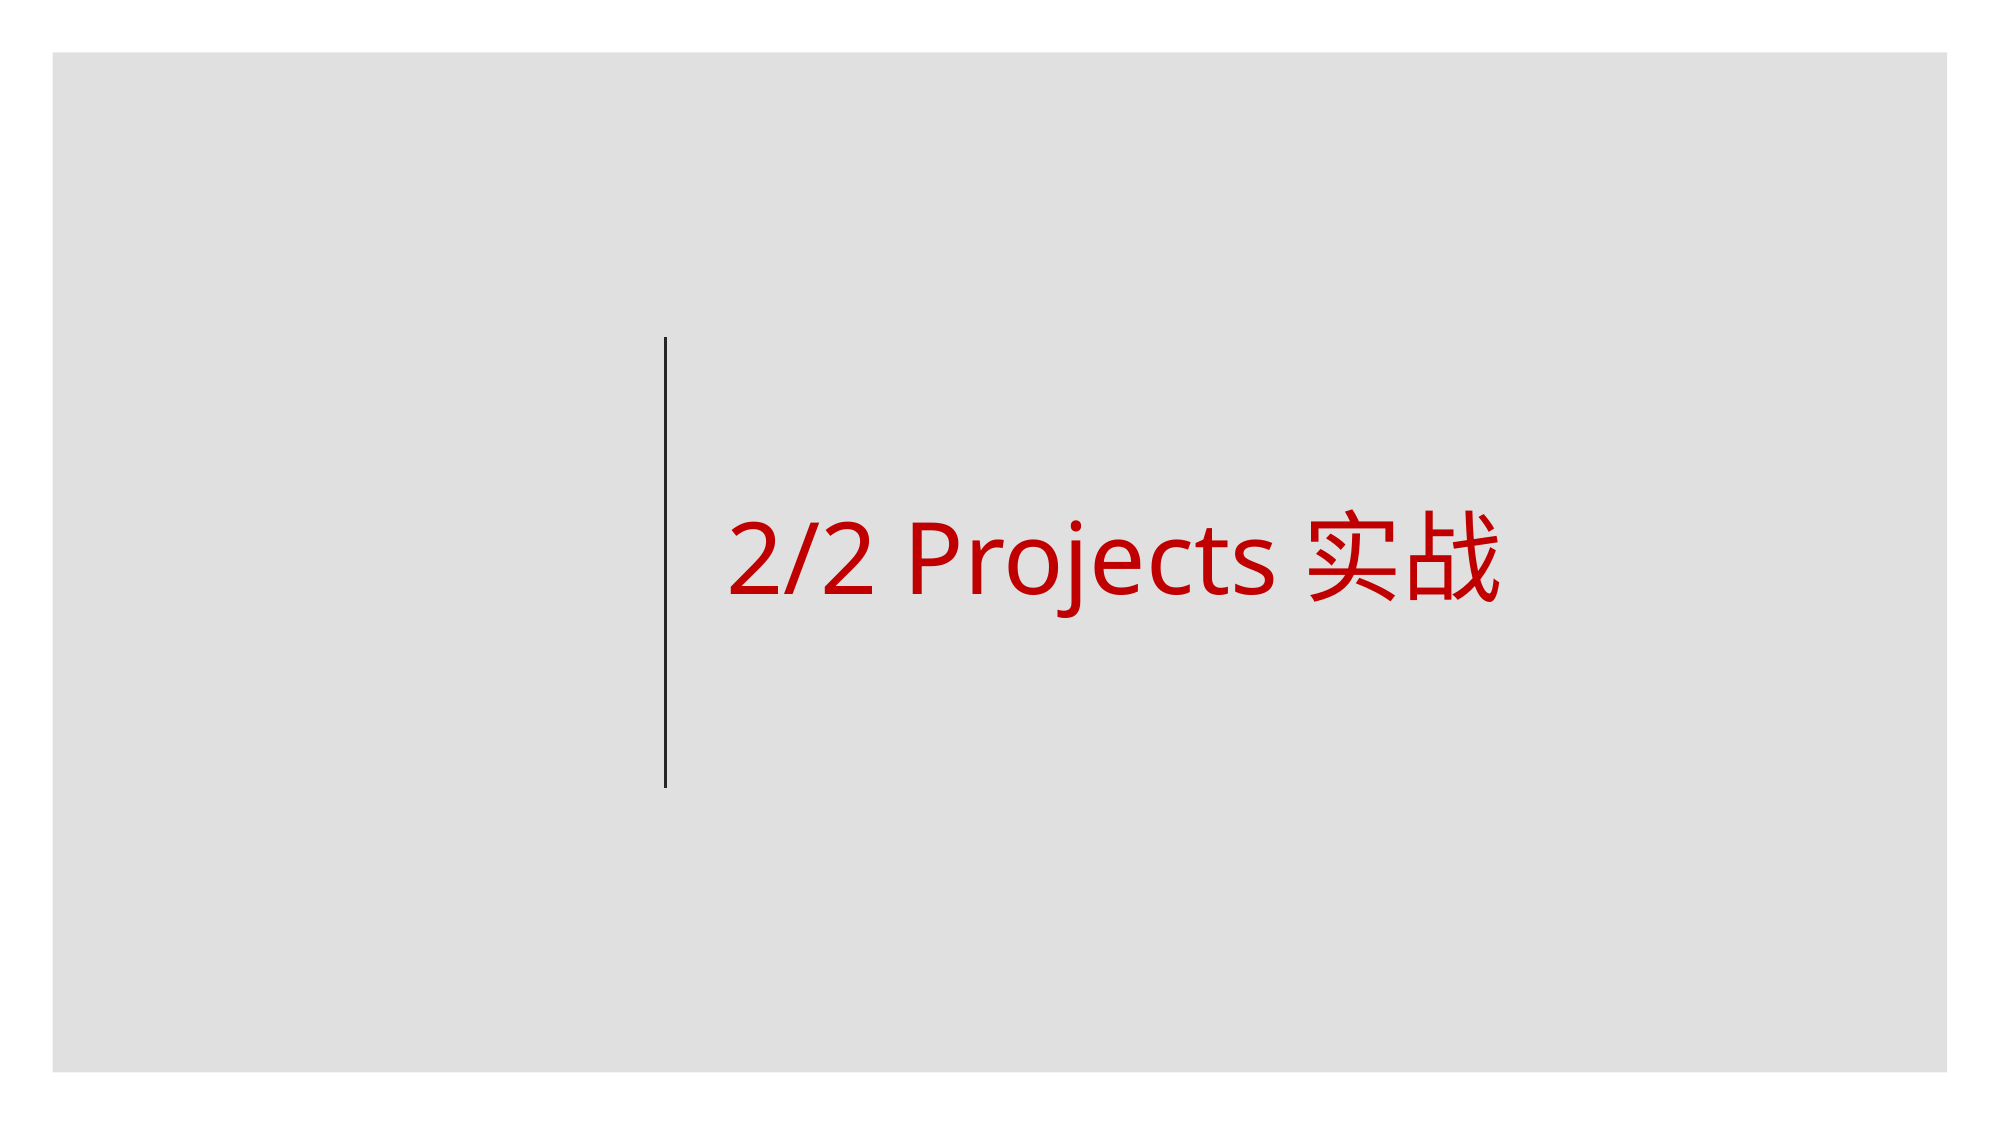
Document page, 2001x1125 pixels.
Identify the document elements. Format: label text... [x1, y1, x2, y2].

title 2/2 Projects实战 [718, 157, 1829, 968]
text_box [52, 52, 1948, 1073]
